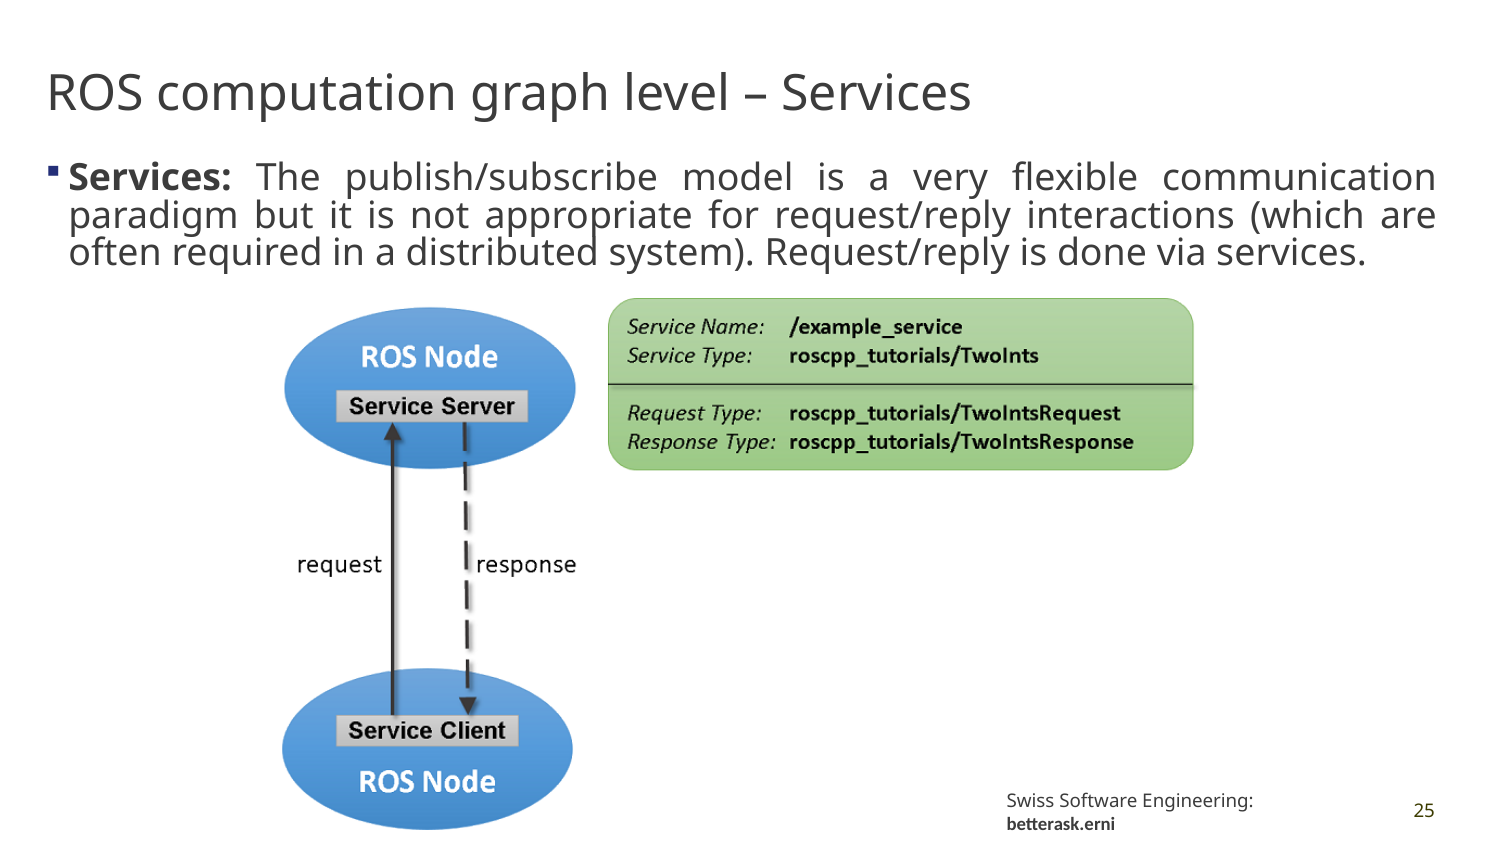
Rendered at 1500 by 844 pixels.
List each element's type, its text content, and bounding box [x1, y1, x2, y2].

slide_number 25 [1308, 792, 1441, 831]
text_box Swiss Software Engineering: betterask.erni [1203, 793, 1345, 830]
title ROS computation graph level – Services [40, 69, 1443, 119]
list Services: The publish/subscribe model is a very flexible communication paradigm but it is not appropriate for request/reply interactions (which are often required in a distributed system). Request/reply is done via services. [41, 157, 1443, 476]
picture [280, 298, 1203, 830]
